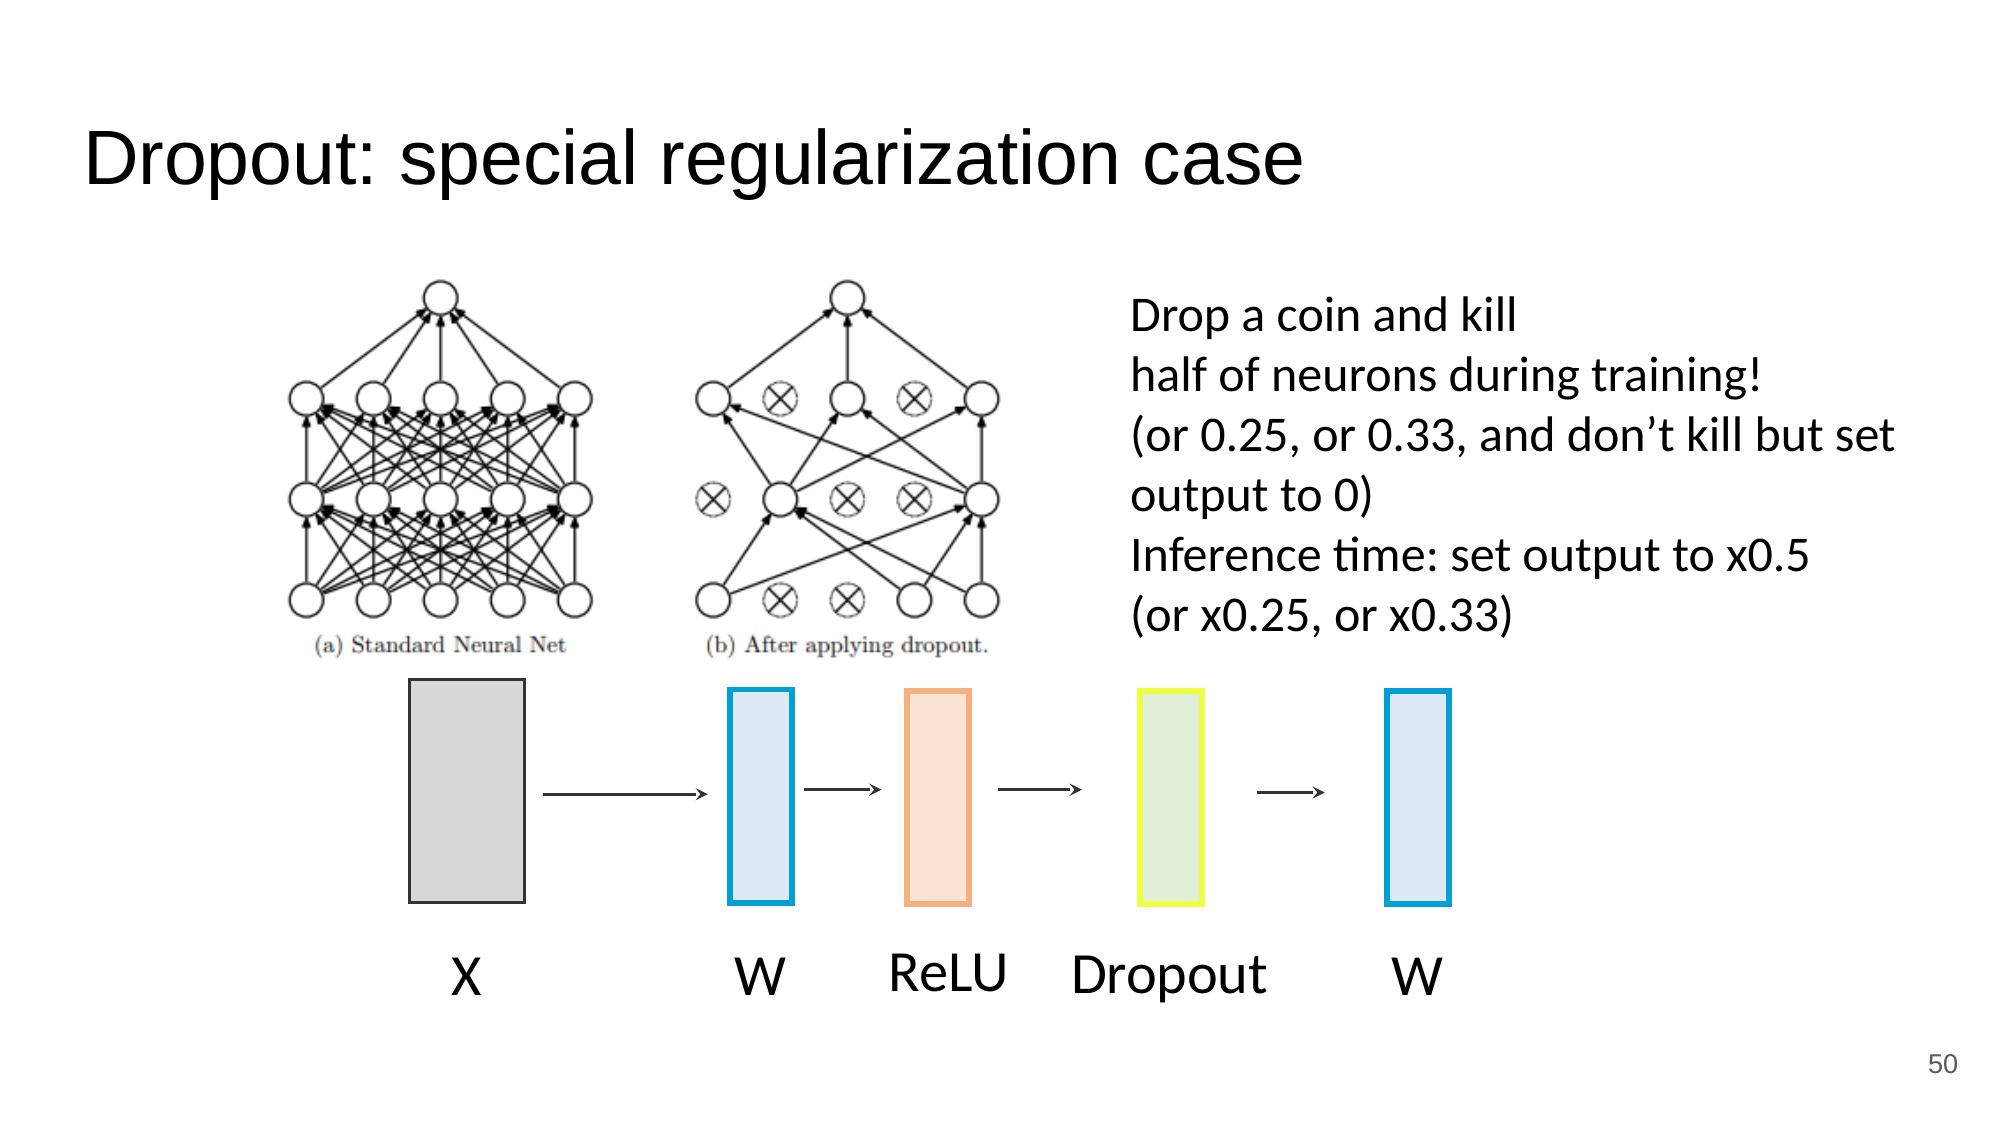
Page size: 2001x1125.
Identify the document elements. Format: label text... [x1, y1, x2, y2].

text_box X [436, 929, 498, 1015]
slide_number ‹#› [1853, 1019, 1974, 1106]
picture [189, 217, 1055, 672]
title Dropout: special regularization case [68, 97, 1932, 223]
text_box W [1376, 929, 1460, 1015]
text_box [409, 679, 1450, 905]
text_box W [719, 929, 803, 1015]
text_box Dropout [1056, 927, 1286, 1013]
text_box Drop a coin and kill half of neurons during training! (or 0.25, or 0.33, and don’t kill but set output to 0) Inference time: set output to x0.5 (or x0.25, or x0.33) [1115, 273, 1957, 649]
text_box ReLU [873, 925, 1026, 1011]
